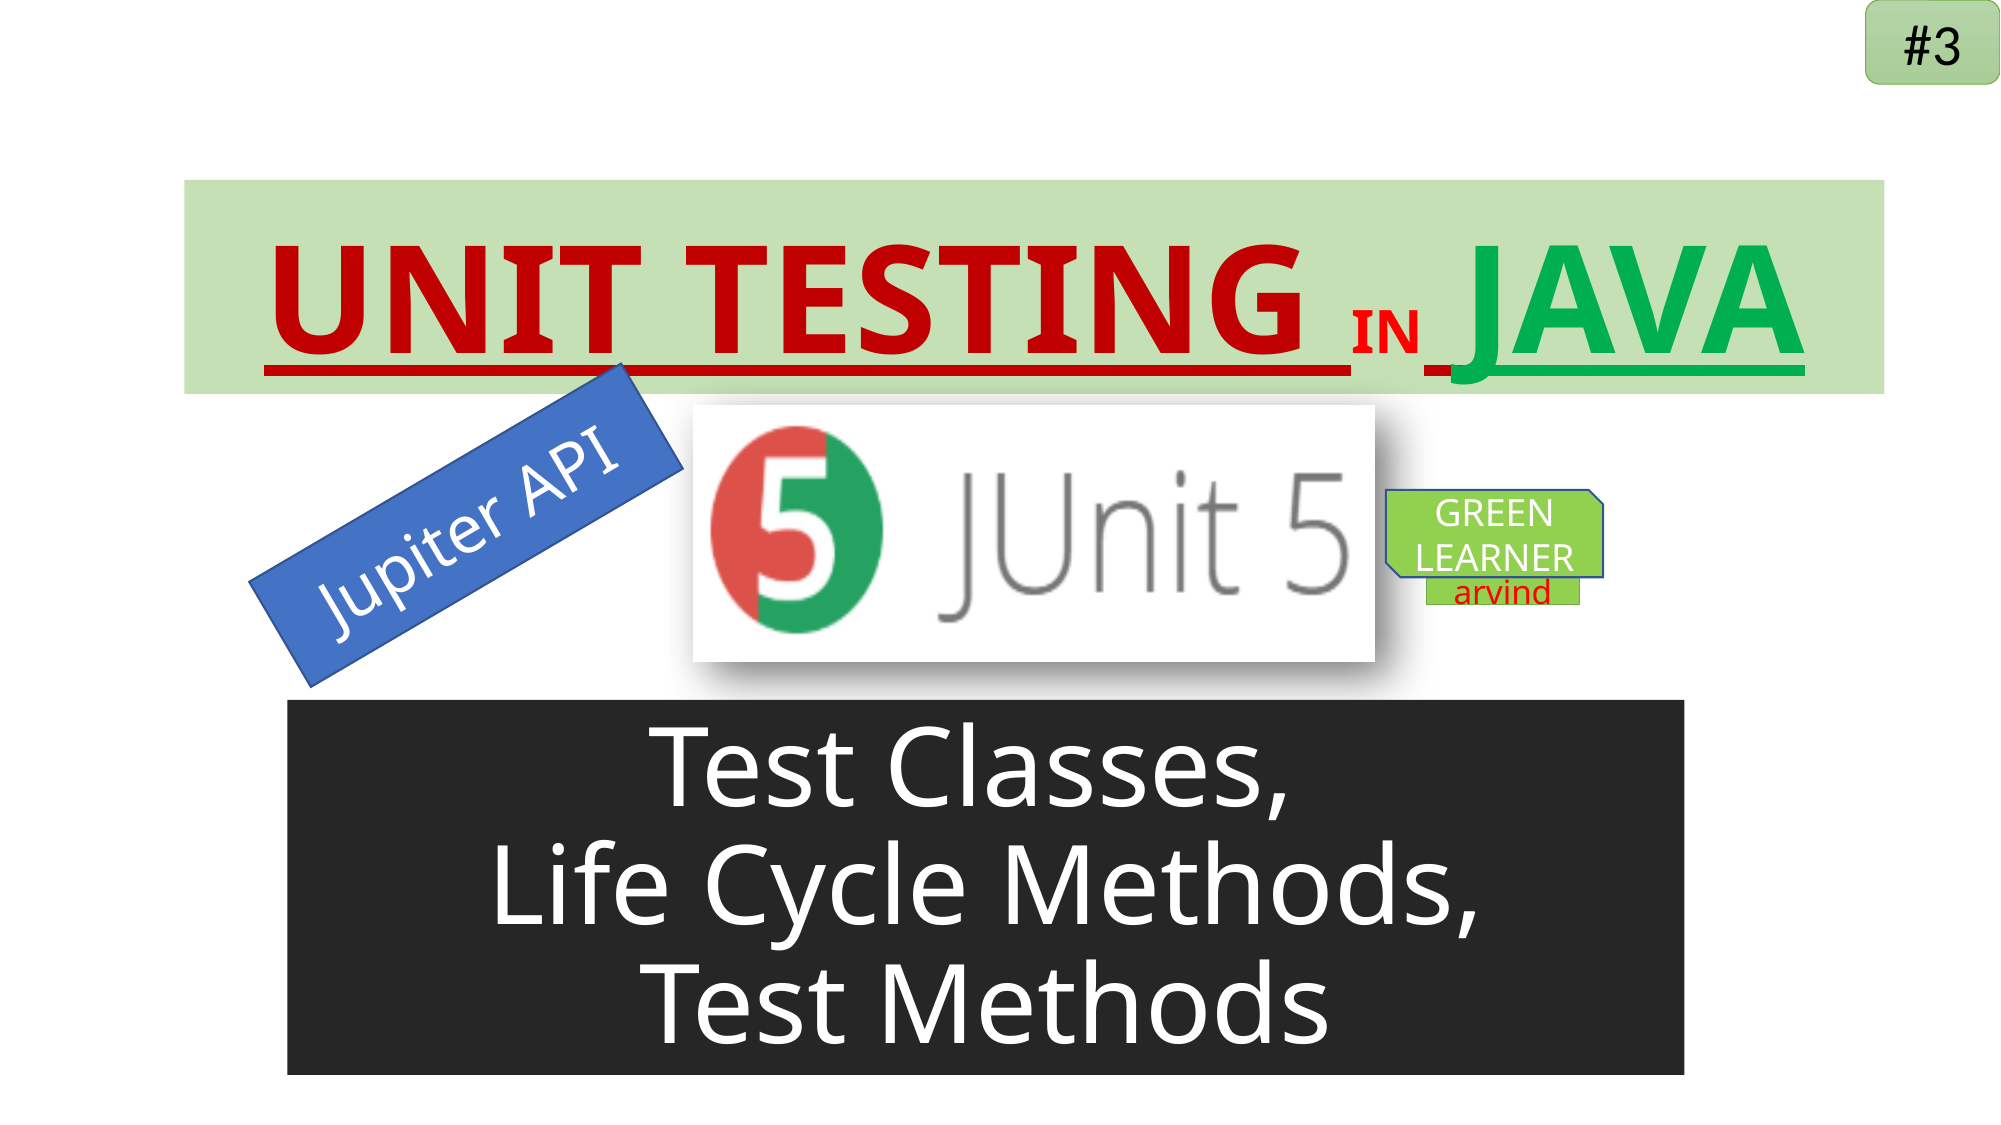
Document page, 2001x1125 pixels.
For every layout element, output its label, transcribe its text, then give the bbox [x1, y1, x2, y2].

text_box #3 [1865, 0, 2000, 85]
text_box Test Classes, Life Cycle Methods, Test Methods [287, 699, 1685, 1075]
text_box arvind [1426, 579, 1580, 605]
text_box Jupiter API [247, 362, 685, 689]
text_box GREEN LEARNER [1384, 488, 1605, 579]
picture [693, 405, 1375, 662]
title UNIT TESTING IN JAVA [184, 179, 1885, 394]
